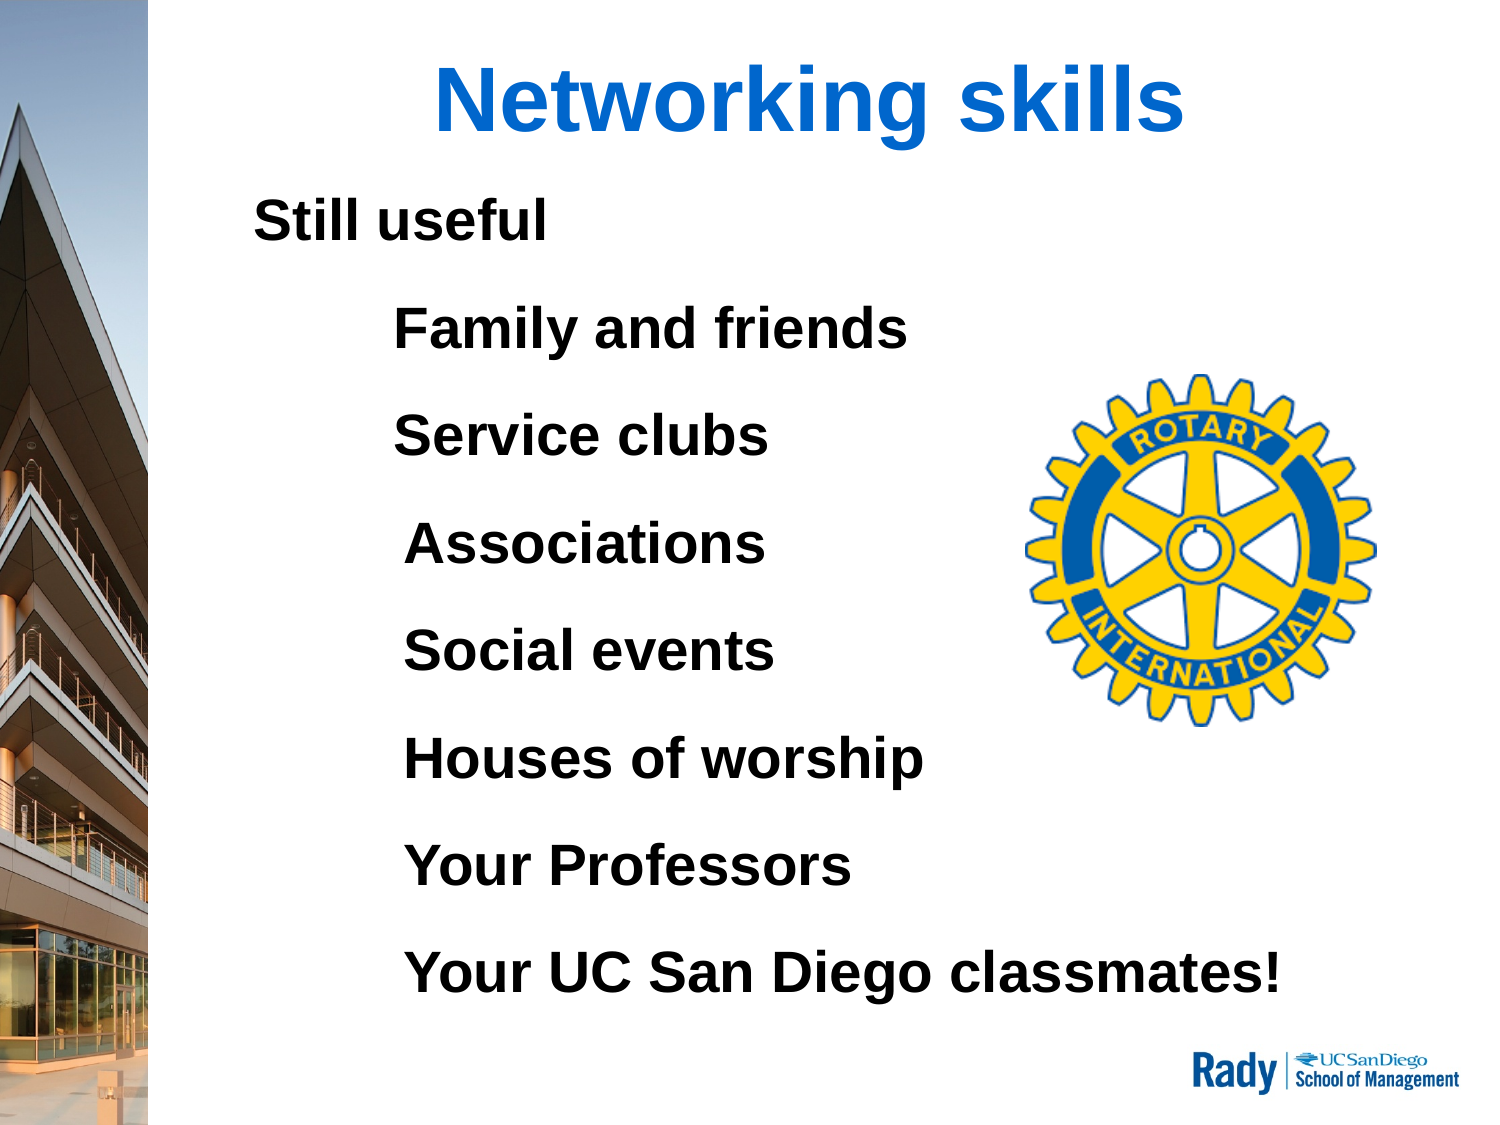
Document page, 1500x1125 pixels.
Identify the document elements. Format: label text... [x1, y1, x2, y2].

picture [1430, 1044, 1463, 1101]
picture [0, 0, 148, 1125]
picture [1024, 374, 1377, 727]
title Networking skills [191, 99, 1430, 201]
text_box Still useful Family and friends Service clubs Associations Social events Houses of worship Your Professors Your UC San Diego classmates! [229, 174, 1430, 1125]
